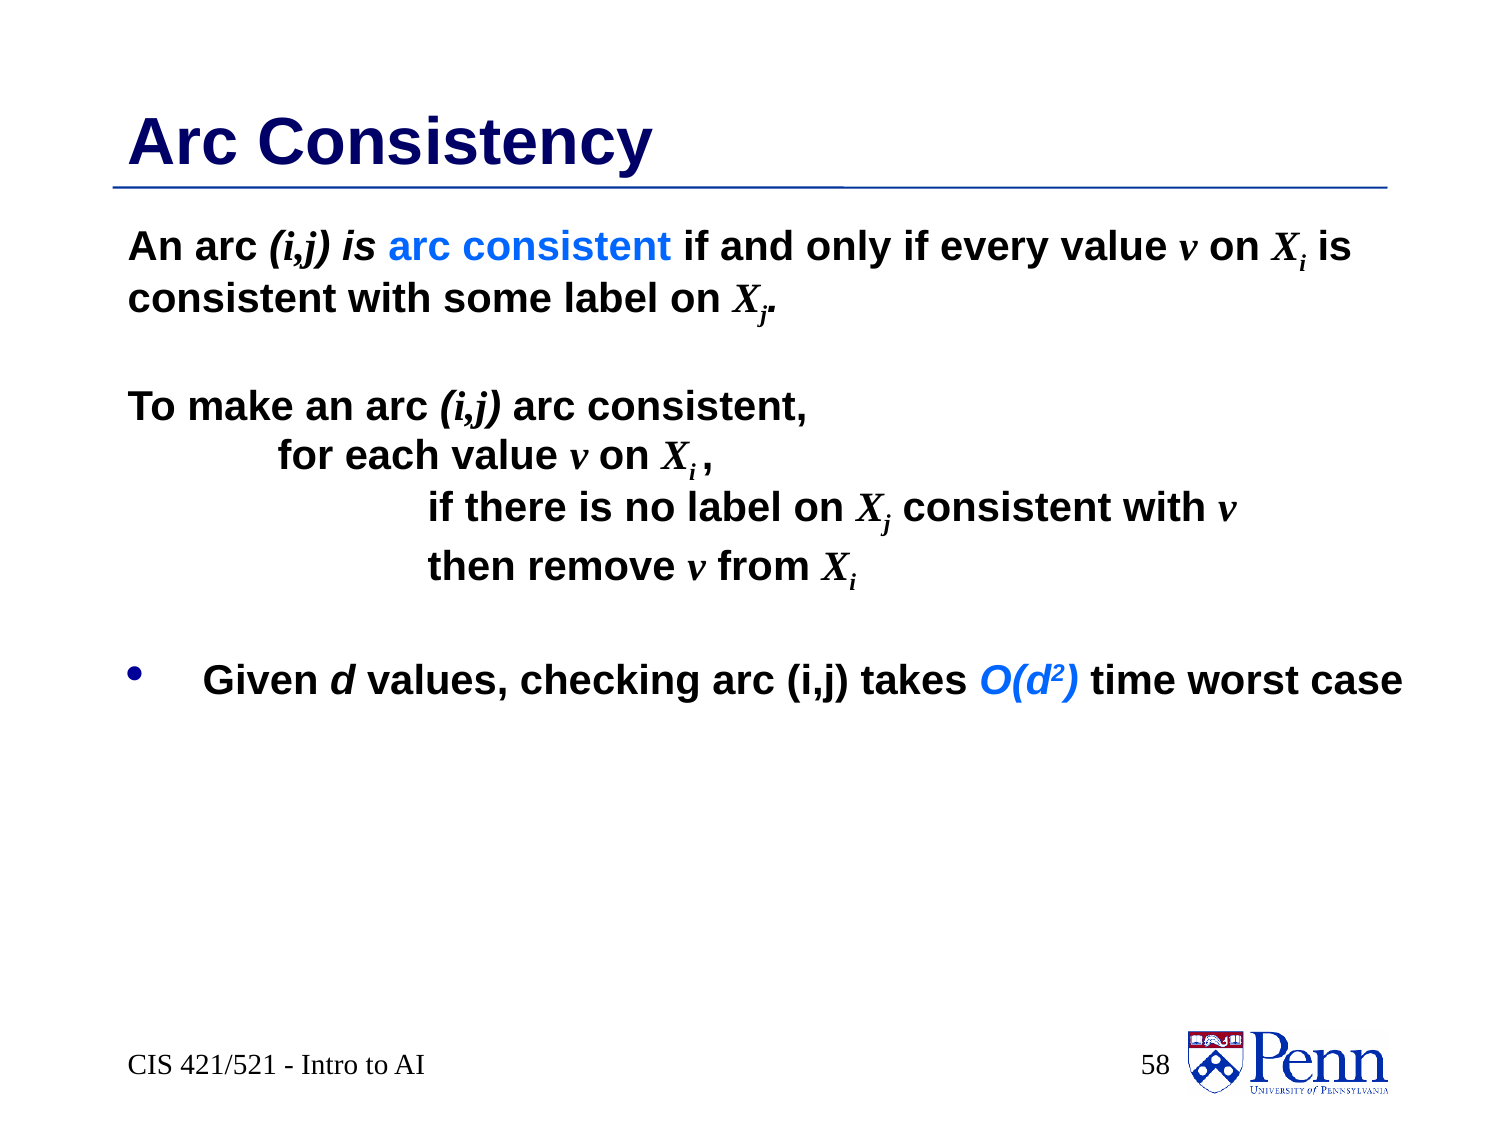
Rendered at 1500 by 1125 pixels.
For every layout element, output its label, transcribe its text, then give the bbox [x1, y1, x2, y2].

slide_number 58 [1074, 1024, 1388, 1101]
list An arc (i,j) is arc consistent if and only if every value v on Xi is consistent with some label on Xj. To make an arc (i,j) arc consistent, for each value v on Xi , if there is no label on Xj consistent with v then remove v from Xi Given d values, checking arc (i,j) takes O(d2) time worst case [112, 212, 1426, 963]
title Arc Consistency [112, 99, 1388, 176]
slide_number CIS 421/521 - Intro to AI [112, 1024, 501, 1101]
